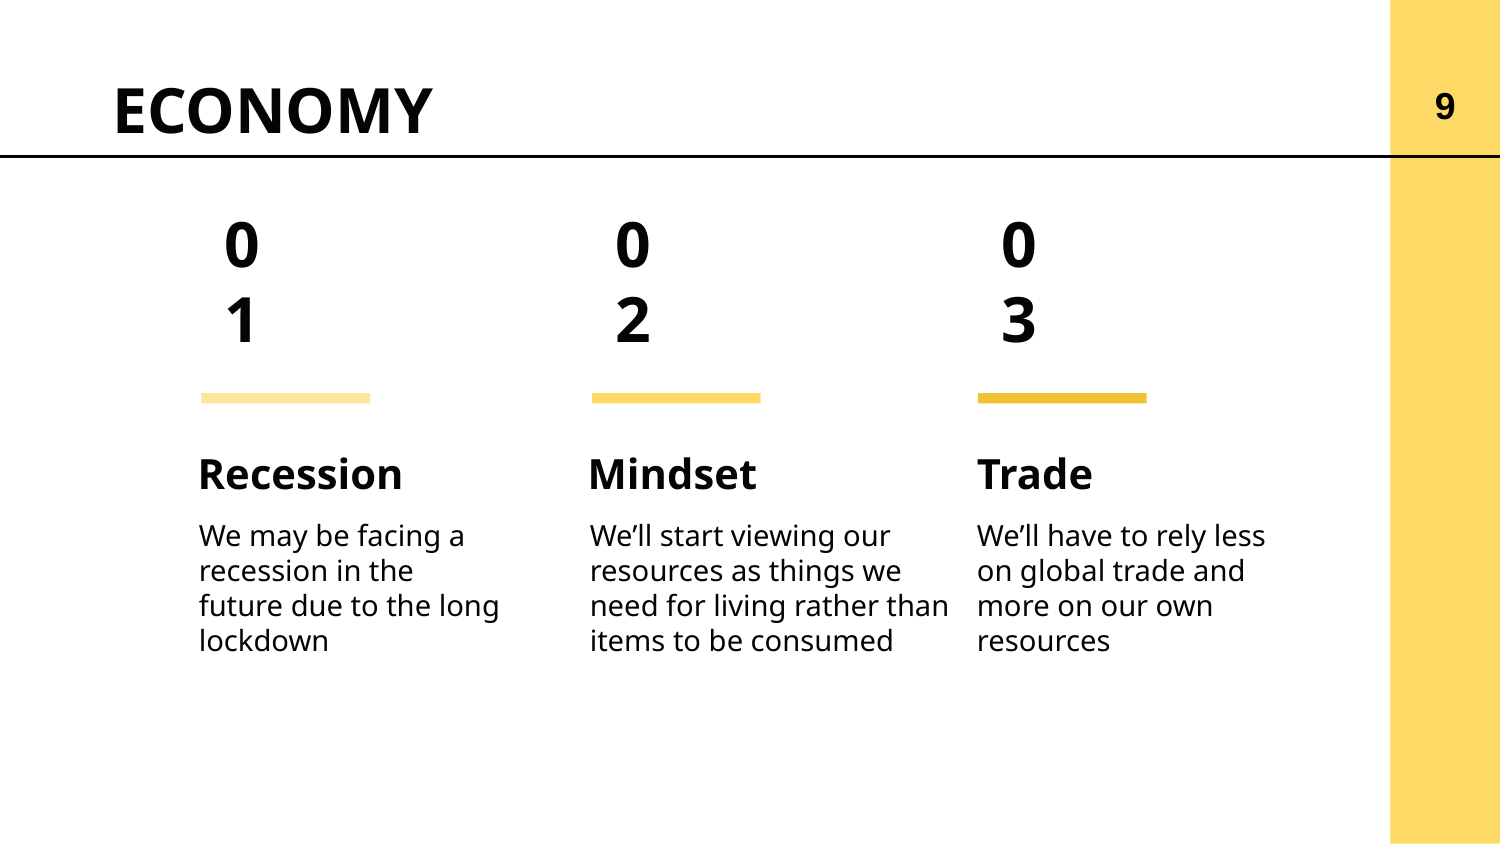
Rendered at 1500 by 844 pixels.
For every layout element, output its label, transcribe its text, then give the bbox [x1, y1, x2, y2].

text_box [592, 393, 761, 404]
slide_number 9 [1390, 72, 1500, 137]
title 01 [177, 274, 276, 370]
text_box [201, 393, 371, 404]
subtitle We may be facing a recession in the future due to the long lockdown [183, 501, 518, 646]
subtitle We’ll start viewing our resources as things we need for living rather than items to be consumed [574, 501, 961, 646]
title 02 [568, 274, 667, 370]
text_box [977, 393, 1147, 404]
title Trade [961, 418, 1218, 501]
title ECONOMY [97, 55, 610, 167]
title Recession [182, 418, 439, 513]
title Mindset [572, 418, 829, 513]
subtitle We’ll have to rely less on global trade and more on our own resources [961, 501, 1291, 646]
title 03 [954, 274, 1053, 370]
